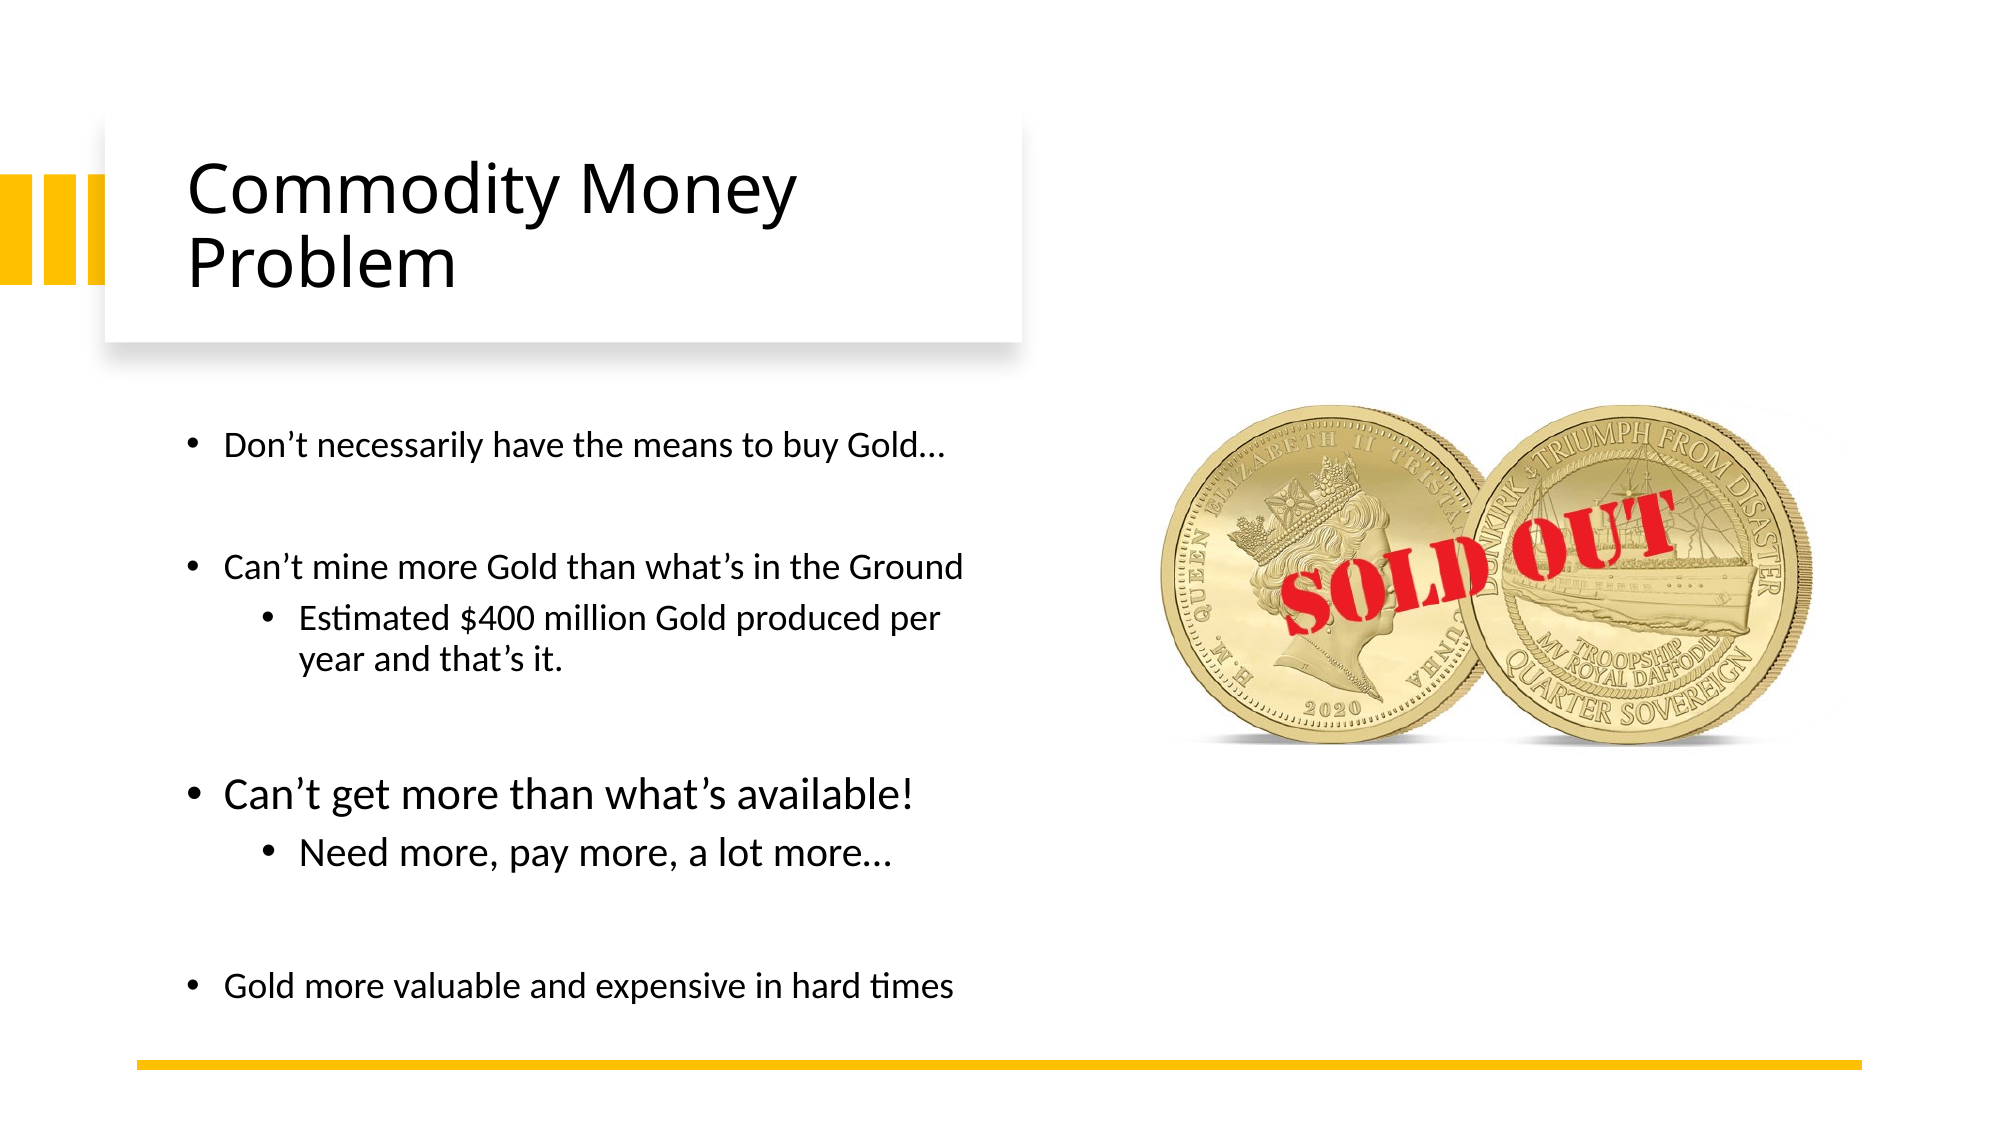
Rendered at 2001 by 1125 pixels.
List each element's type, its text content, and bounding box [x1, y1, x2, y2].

list Don’t necessarily have the means to buy Gold… Can’t mine more Gold than what’s in the Ground Estimated $400 million Gold produced per year and that’s it. Can’t get more than what’s available! Need more, pay more, a lot more… Gold more valuable and expensive in hard times [171, 414, 991, 1018]
text_box [104, 107, 1023, 343]
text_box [0, 174, 120, 285]
text_box [0, 0, 2000, 1125]
title Commodity Money Problem [171, 143, 980, 314]
picture [1113, 100, 1863, 1019]
